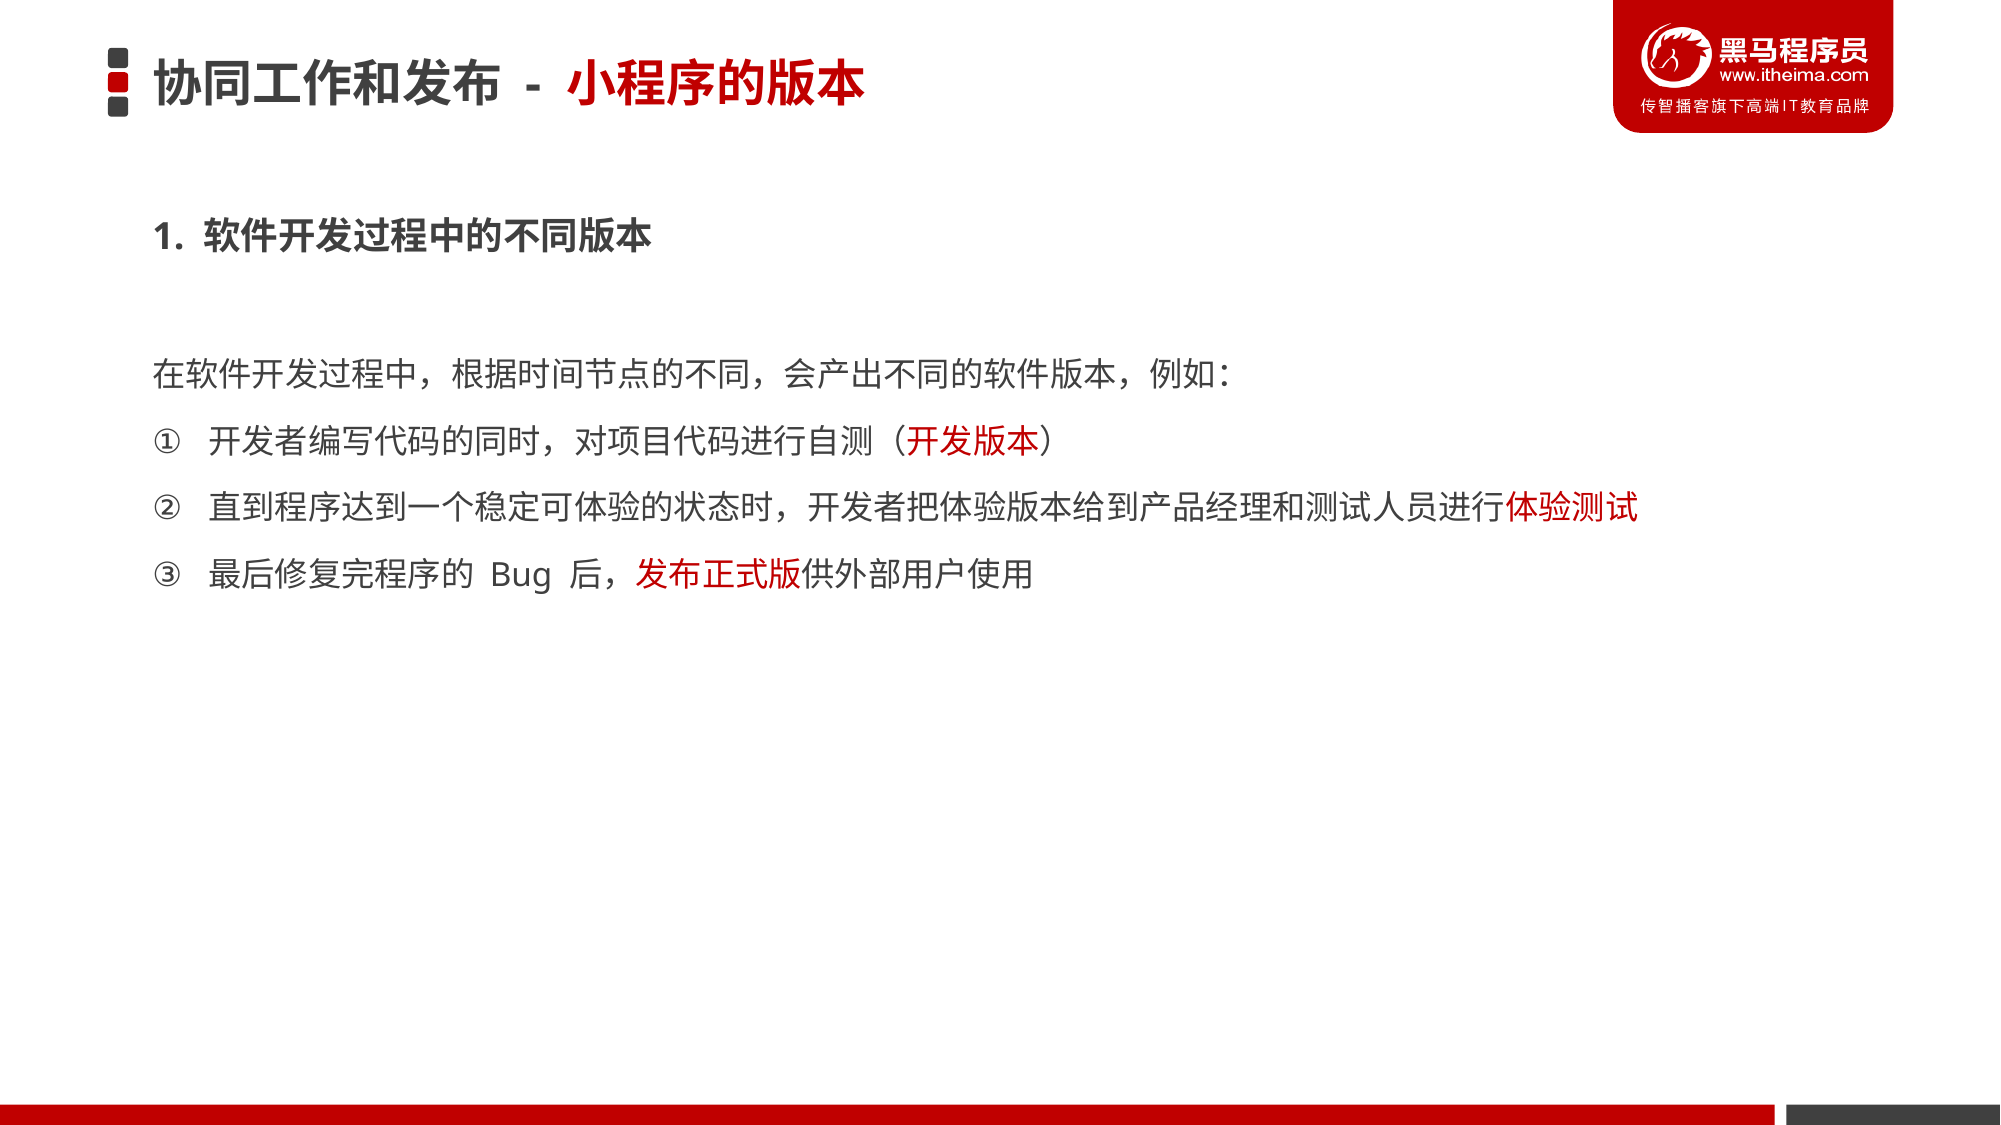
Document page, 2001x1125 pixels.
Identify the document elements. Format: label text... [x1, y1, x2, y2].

picture [1616, 11, 1894, 125]
list 1. 软件开发过程中的不同版本 [137, 192, 1753, 277]
list 在软件开发过程中，根据时间节点的不同，会产出不同的软件版本，例如： 开发者编写代码的同时，对项目代码进行自测（开发版本） 直到程序达到一个稳定可体验的状态时，开发者把体验版本给到产品经理和测试人员进行体验测试 最后修复完程序的 Bug 后，发布正式版供外部用户使用 [137, 326, 1753, 876]
title 协同工作和发布 - 小程序的版本 [137, 38, 1577, 124]
